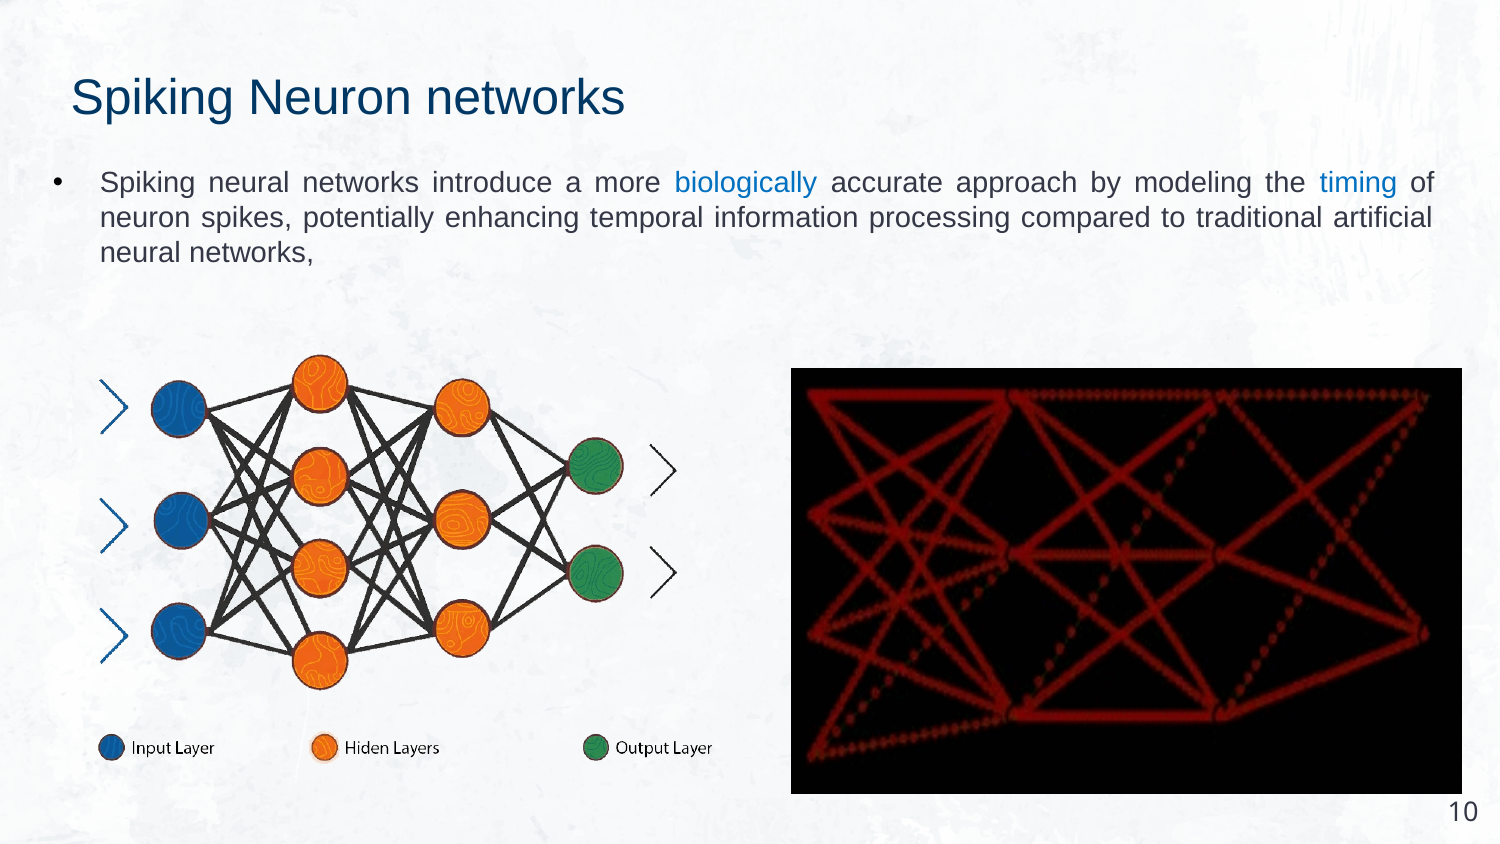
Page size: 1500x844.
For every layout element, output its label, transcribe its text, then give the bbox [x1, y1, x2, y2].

slide_number 10 [1403, 779, 1494, 844]
picture [0, 0, 1500, 844]
text_box Spiking neural networks introduce a more biologically accurate approach by modeling the timing of neuron spikes, potentially enhancing temporal information processing compared to traditional artificial neural networks, [38, 156, 1450, 276]
text_box Spiking Neuron networks [55, 49, 1364, 166]
